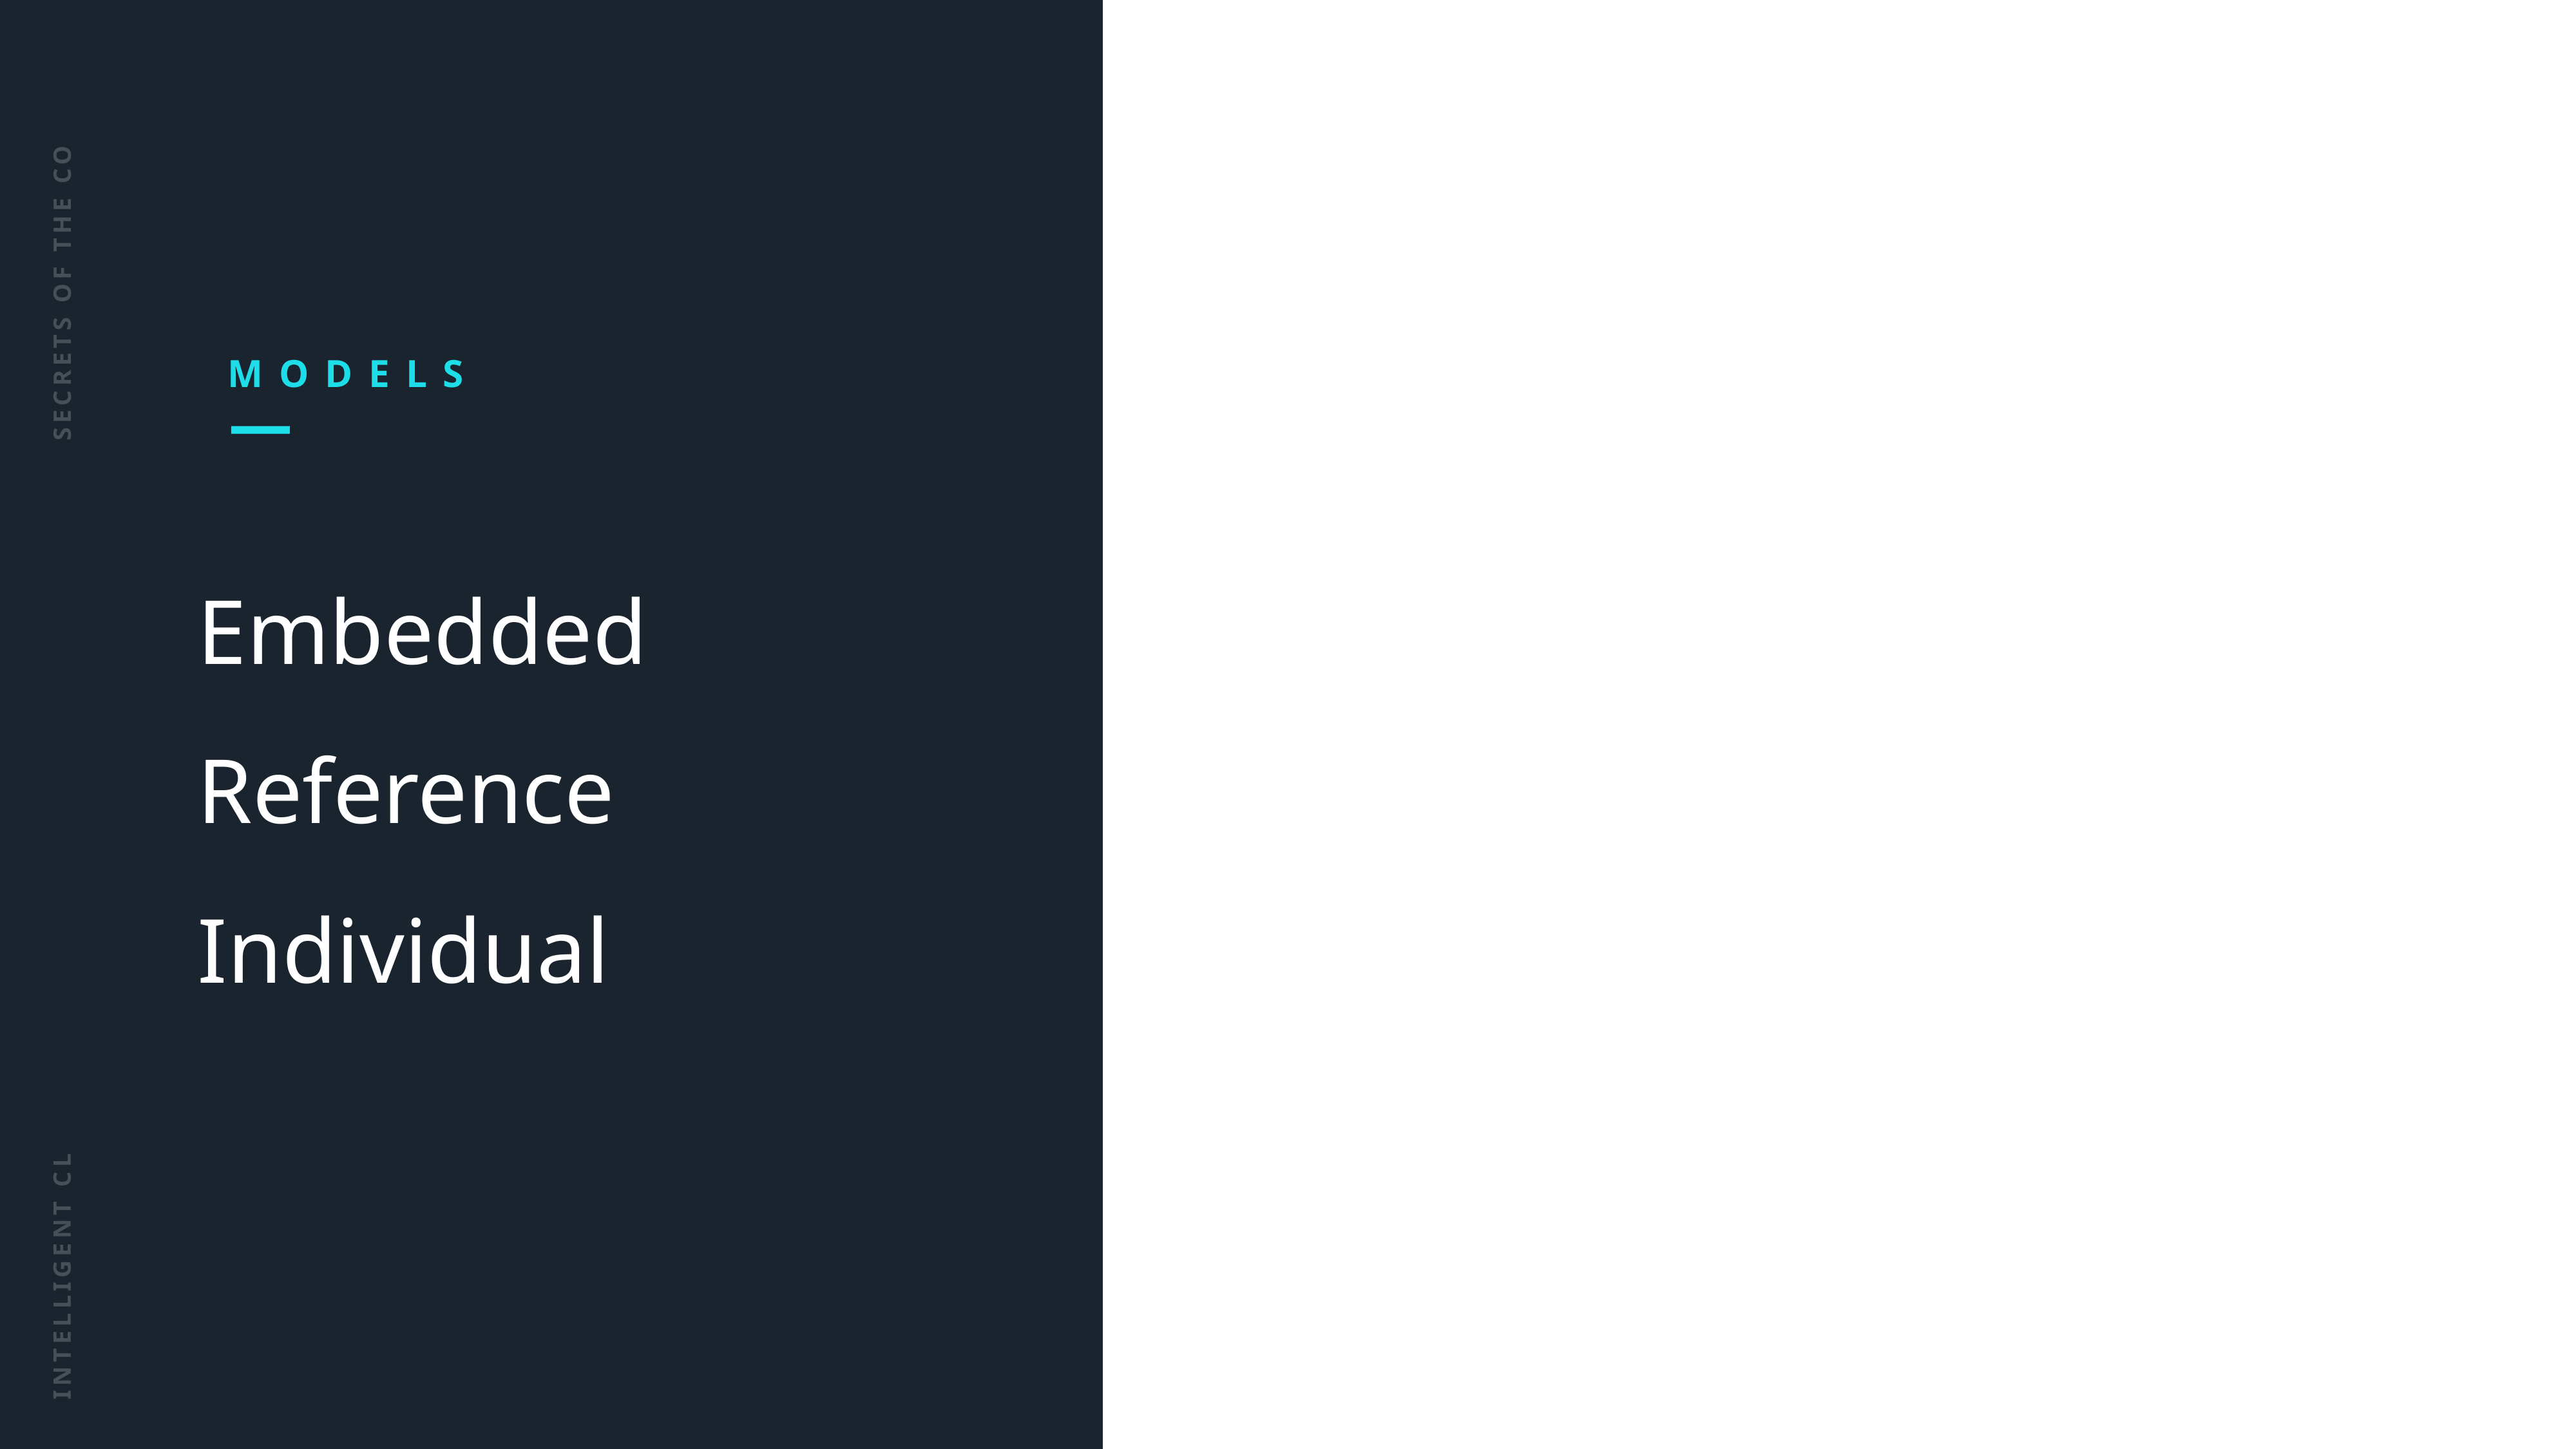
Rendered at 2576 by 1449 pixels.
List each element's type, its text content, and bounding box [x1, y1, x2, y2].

text_box [1103, 0, 2576, 1449]
text_box SECRETS OF THE COSMOS [41, 51, 81, 451]
text_box Embedded Reference Individual [188, 518, 657, 1165]
text_box MODELS [218, 345, 774, 400]
text_box INTELLIGENT CLOUD [41, 1067, 81, 1409]
text_box [231, 426, 290, 434]
